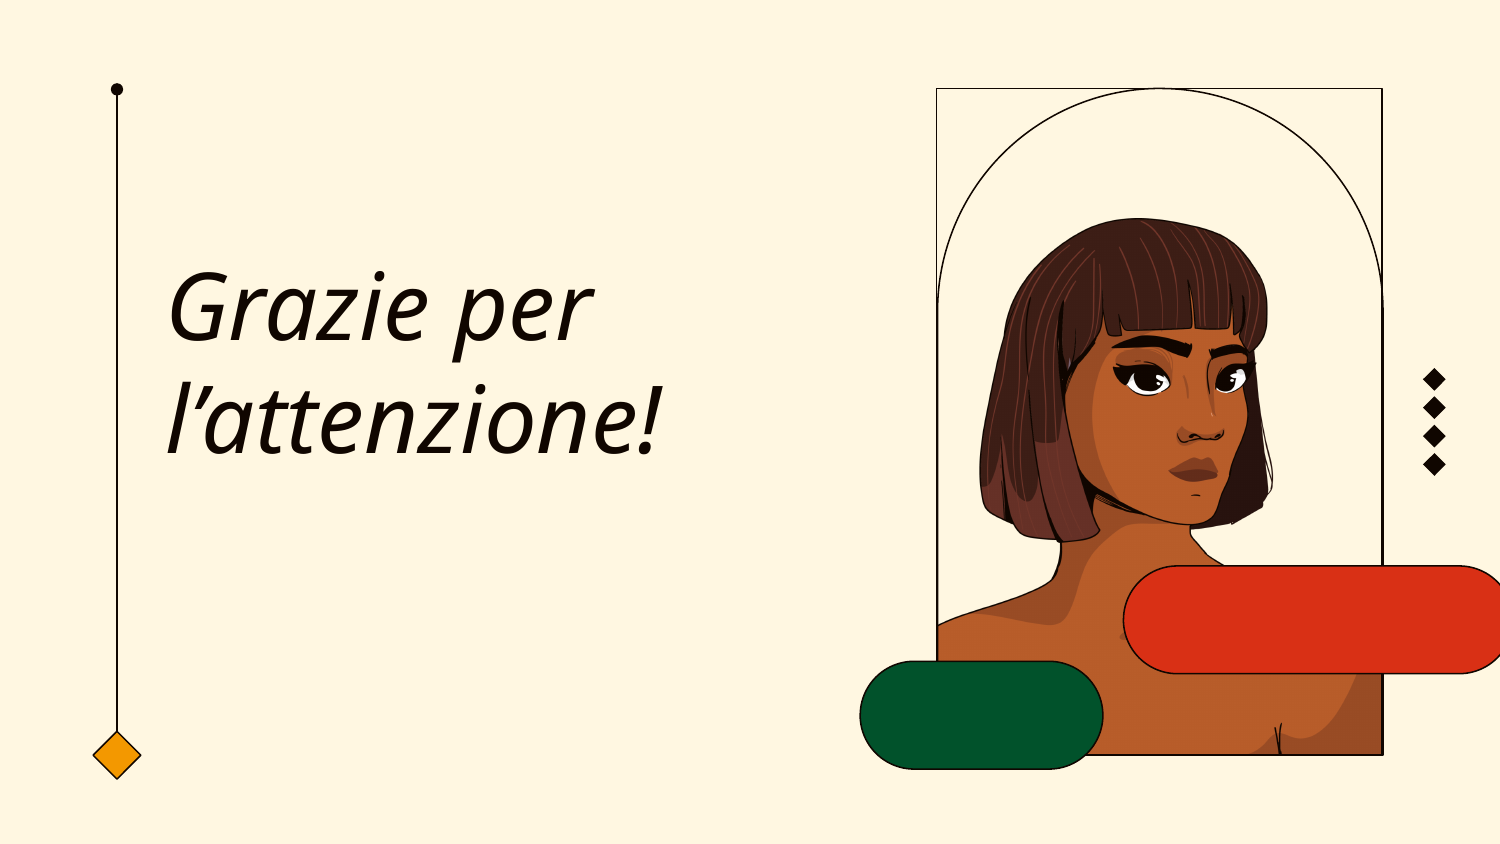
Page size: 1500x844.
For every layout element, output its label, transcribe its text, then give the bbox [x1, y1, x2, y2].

title Grazie per l’attenzione! [150, 204, 1005, 487]
picture [937, 218, 1384, 756]
text_box [860, 661, 1070, 770]
text_box [1387, 565, 1500, 674]
text_box [936, 88, 1383, 218]
